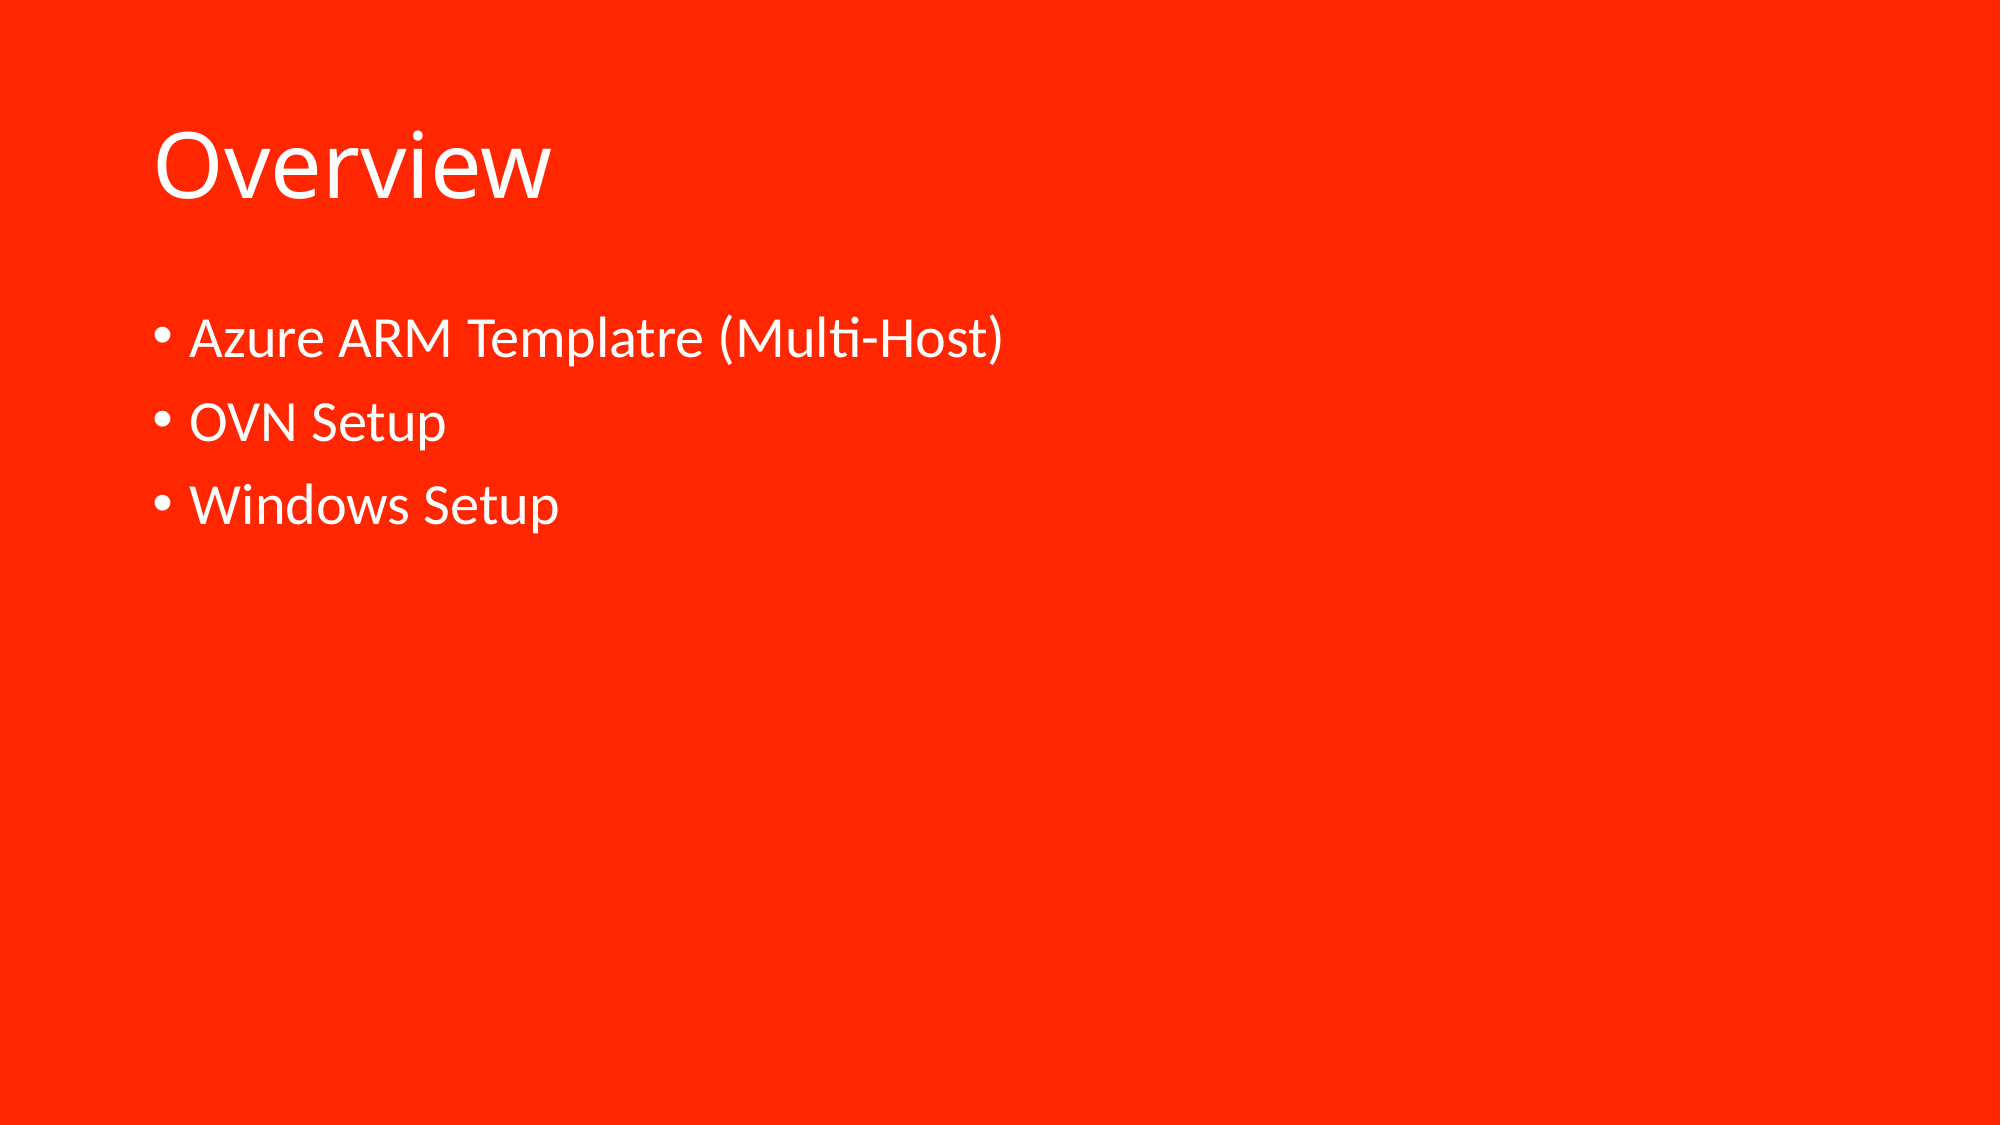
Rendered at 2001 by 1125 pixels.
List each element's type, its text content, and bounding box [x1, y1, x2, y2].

title Overview [137, 59, 1863, 278]
list Azure ARM Templatre (Multi-Host) OVN Setup Windows Setup [137, 299, 1863, 1014]
